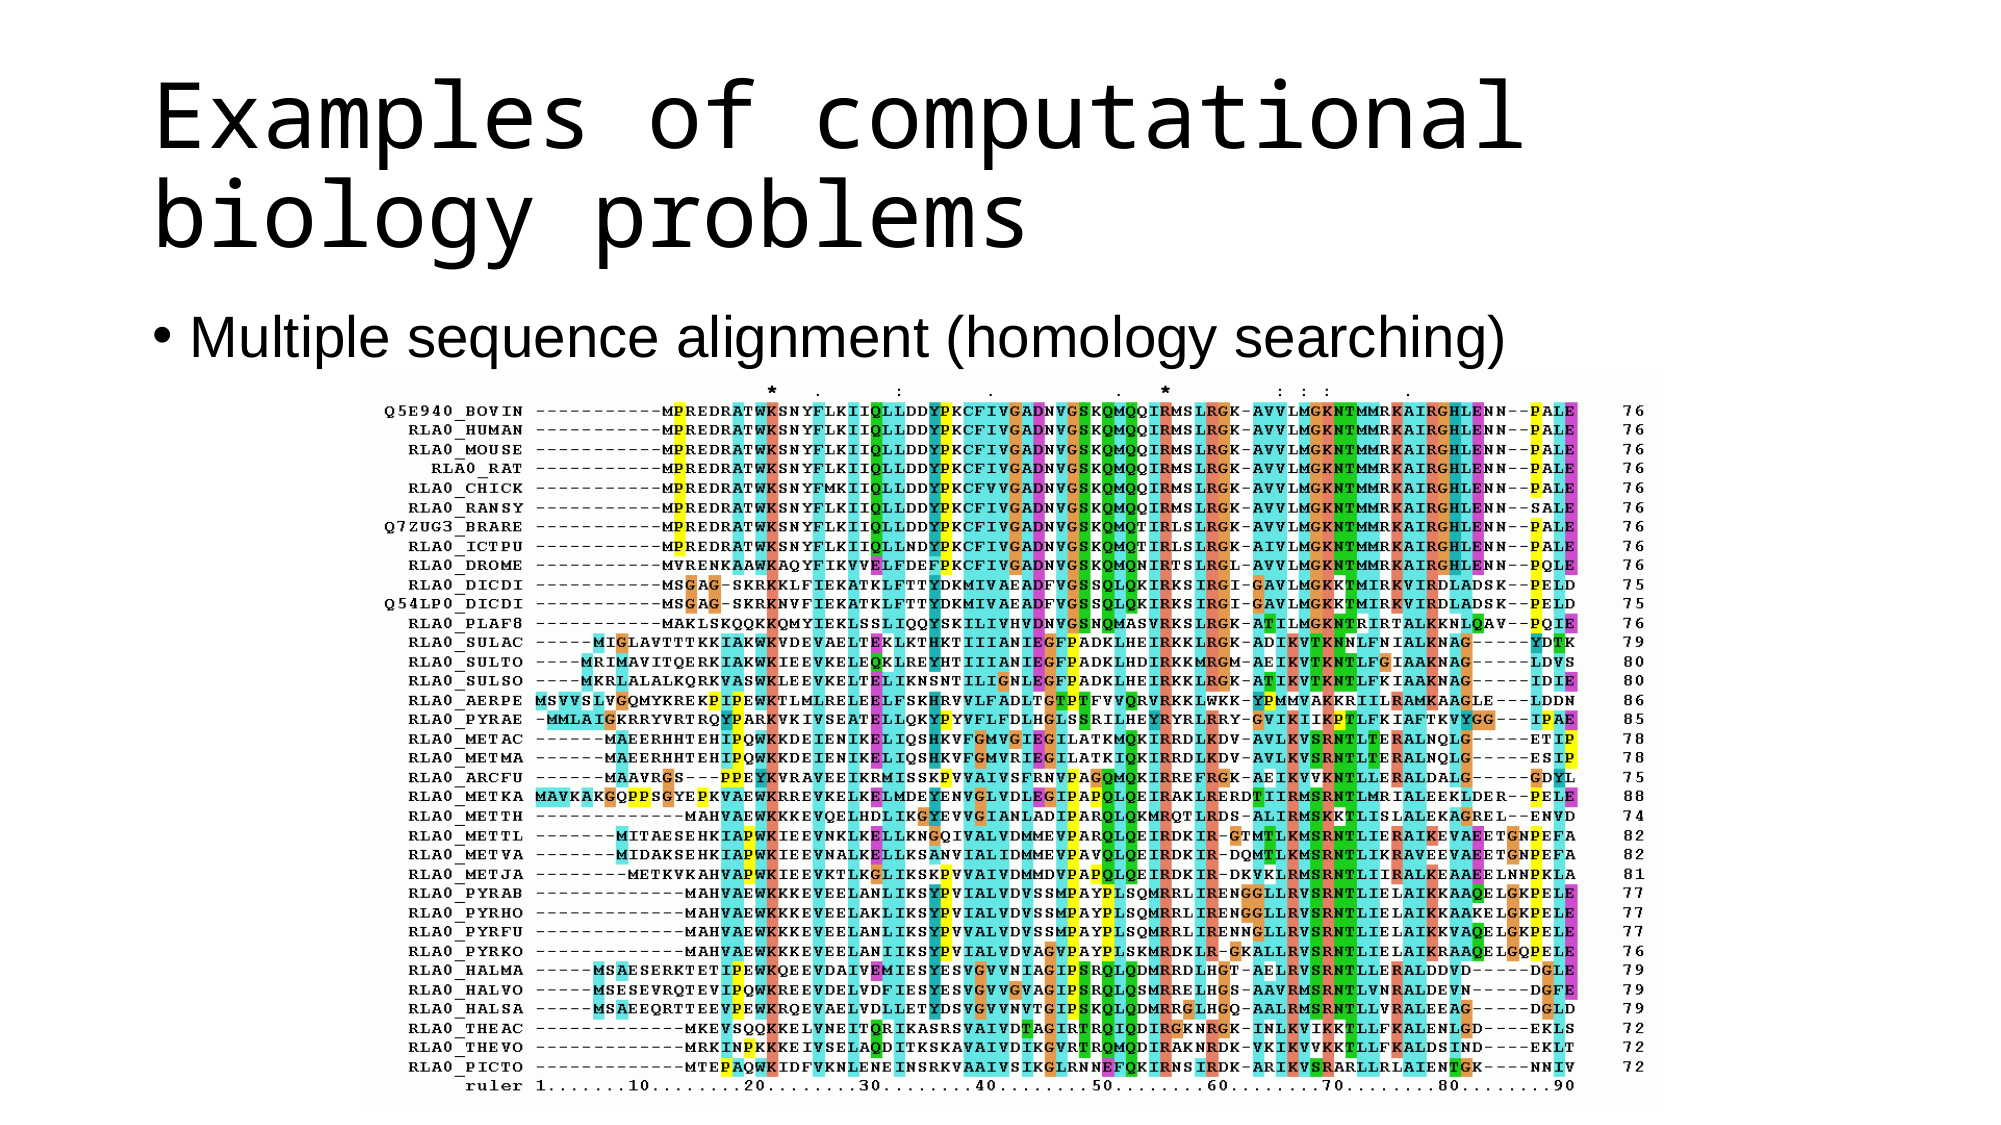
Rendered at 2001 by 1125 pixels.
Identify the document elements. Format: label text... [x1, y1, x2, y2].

list Multiple sequence alignment (homology searching) [137, 299, 1863, 1014]
title Examples of computational biology problems [137, 59, 1863, 278]
picture [362, 370, 1663, 1105]
